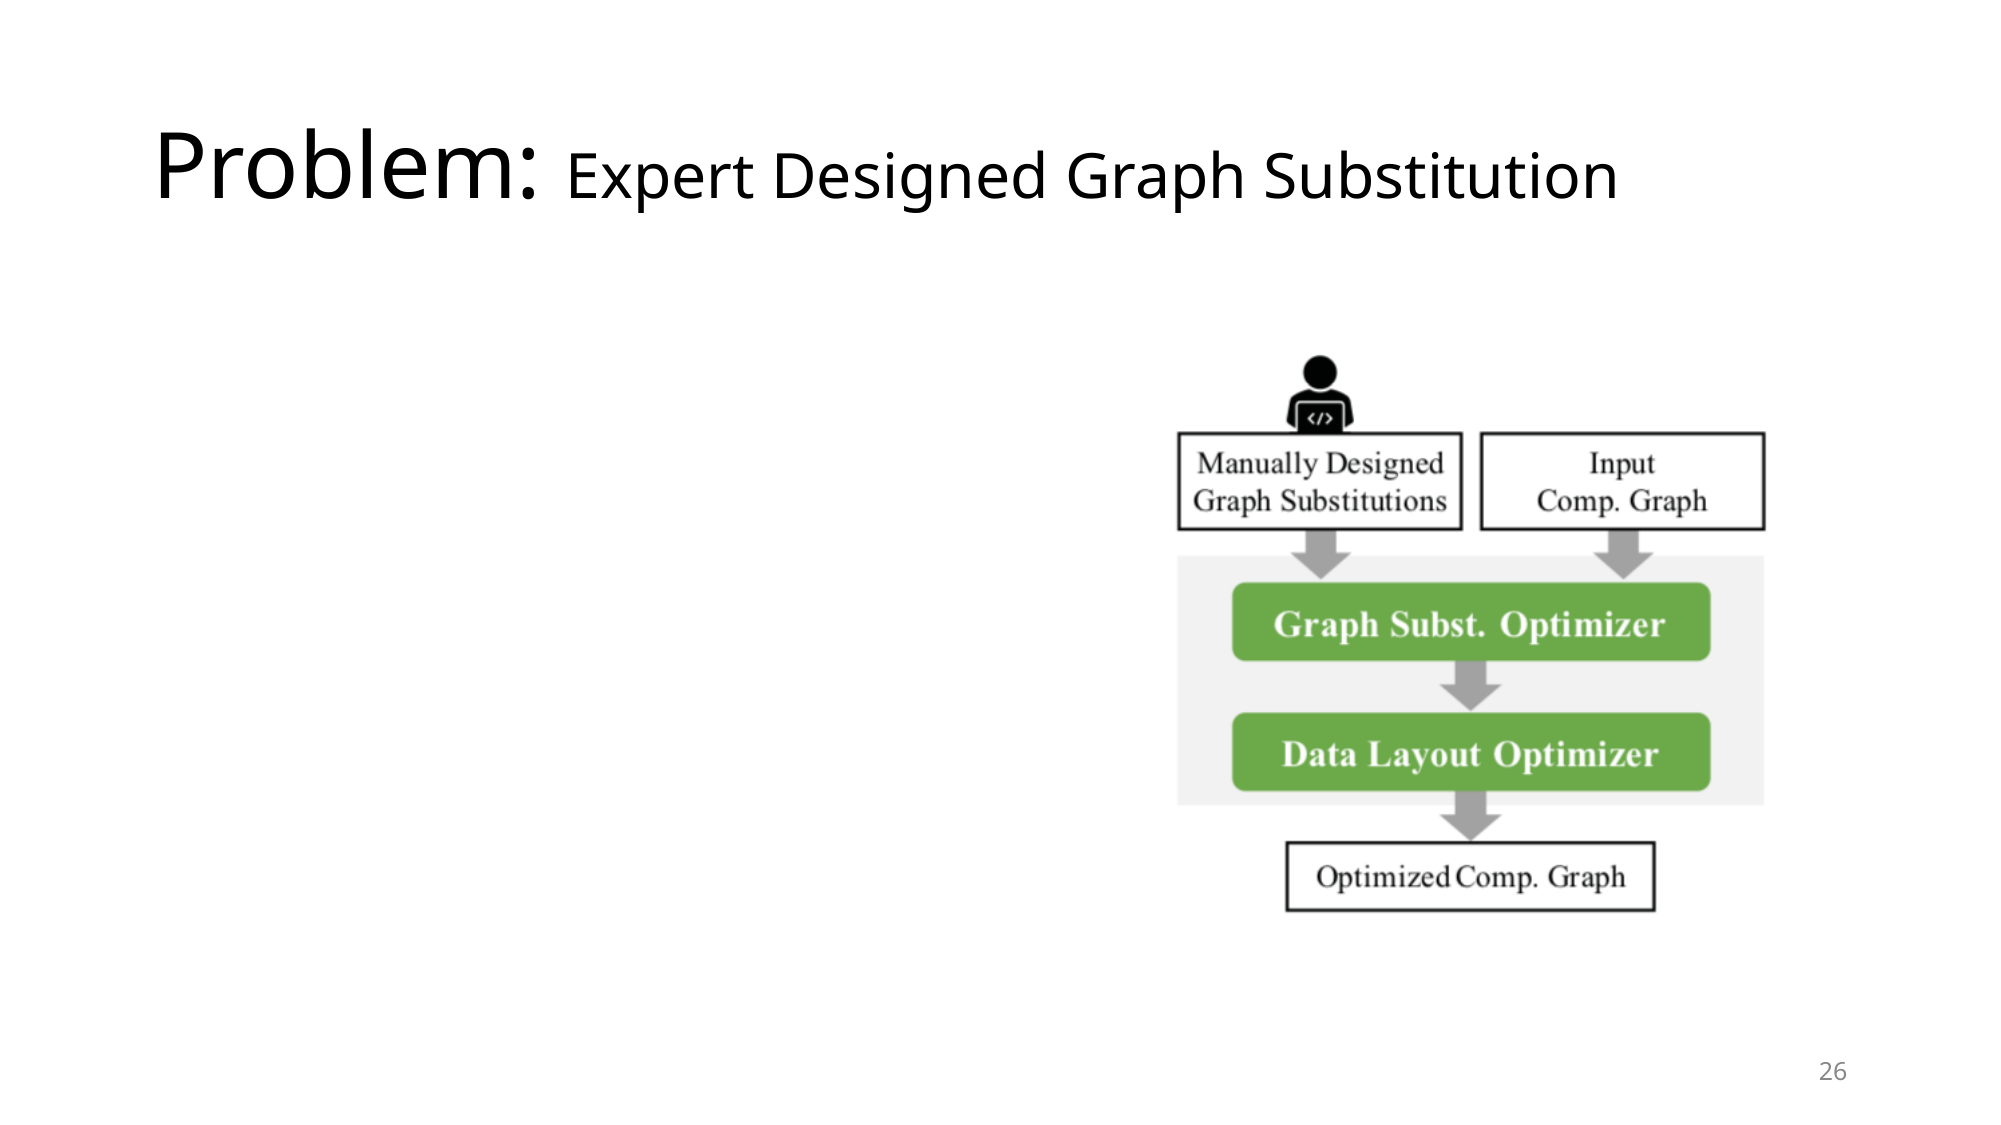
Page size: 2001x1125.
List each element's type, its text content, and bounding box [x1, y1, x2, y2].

slide_number ‹#› [1412, 1042, 1863, 1103]
title Problem: Expert Designed Graph Substitution [137, 59, 1863, 278]
picture [1147, 306, 1801, 929]
